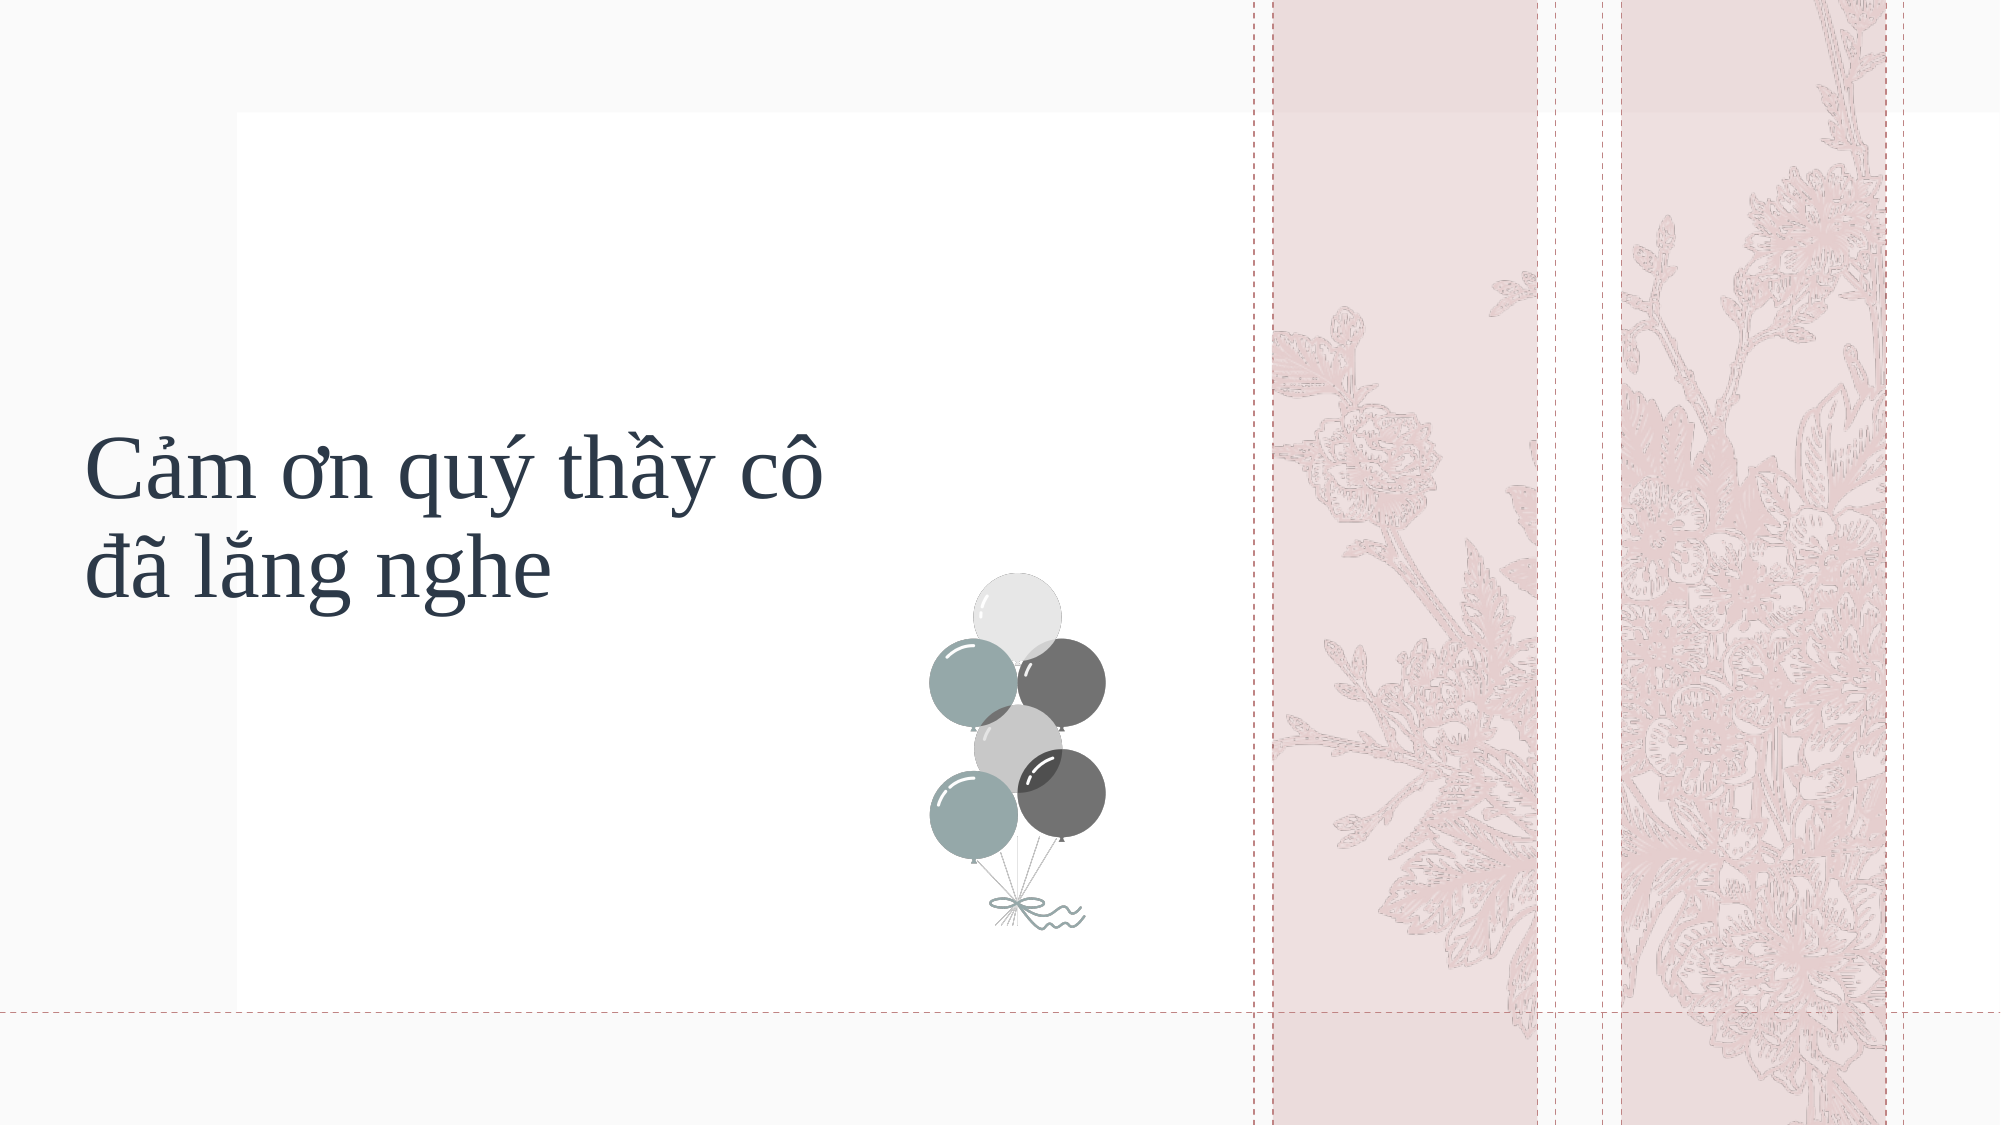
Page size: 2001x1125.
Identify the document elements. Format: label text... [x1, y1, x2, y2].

picture [1271, 0, 1537, 1125]
title Cảm ơn quý thầy cô đã lắng nghe [69, 86, 927, 625]
picture [831, 562, 1204, 935]
picture [1621, 0, 1886, 1125]
